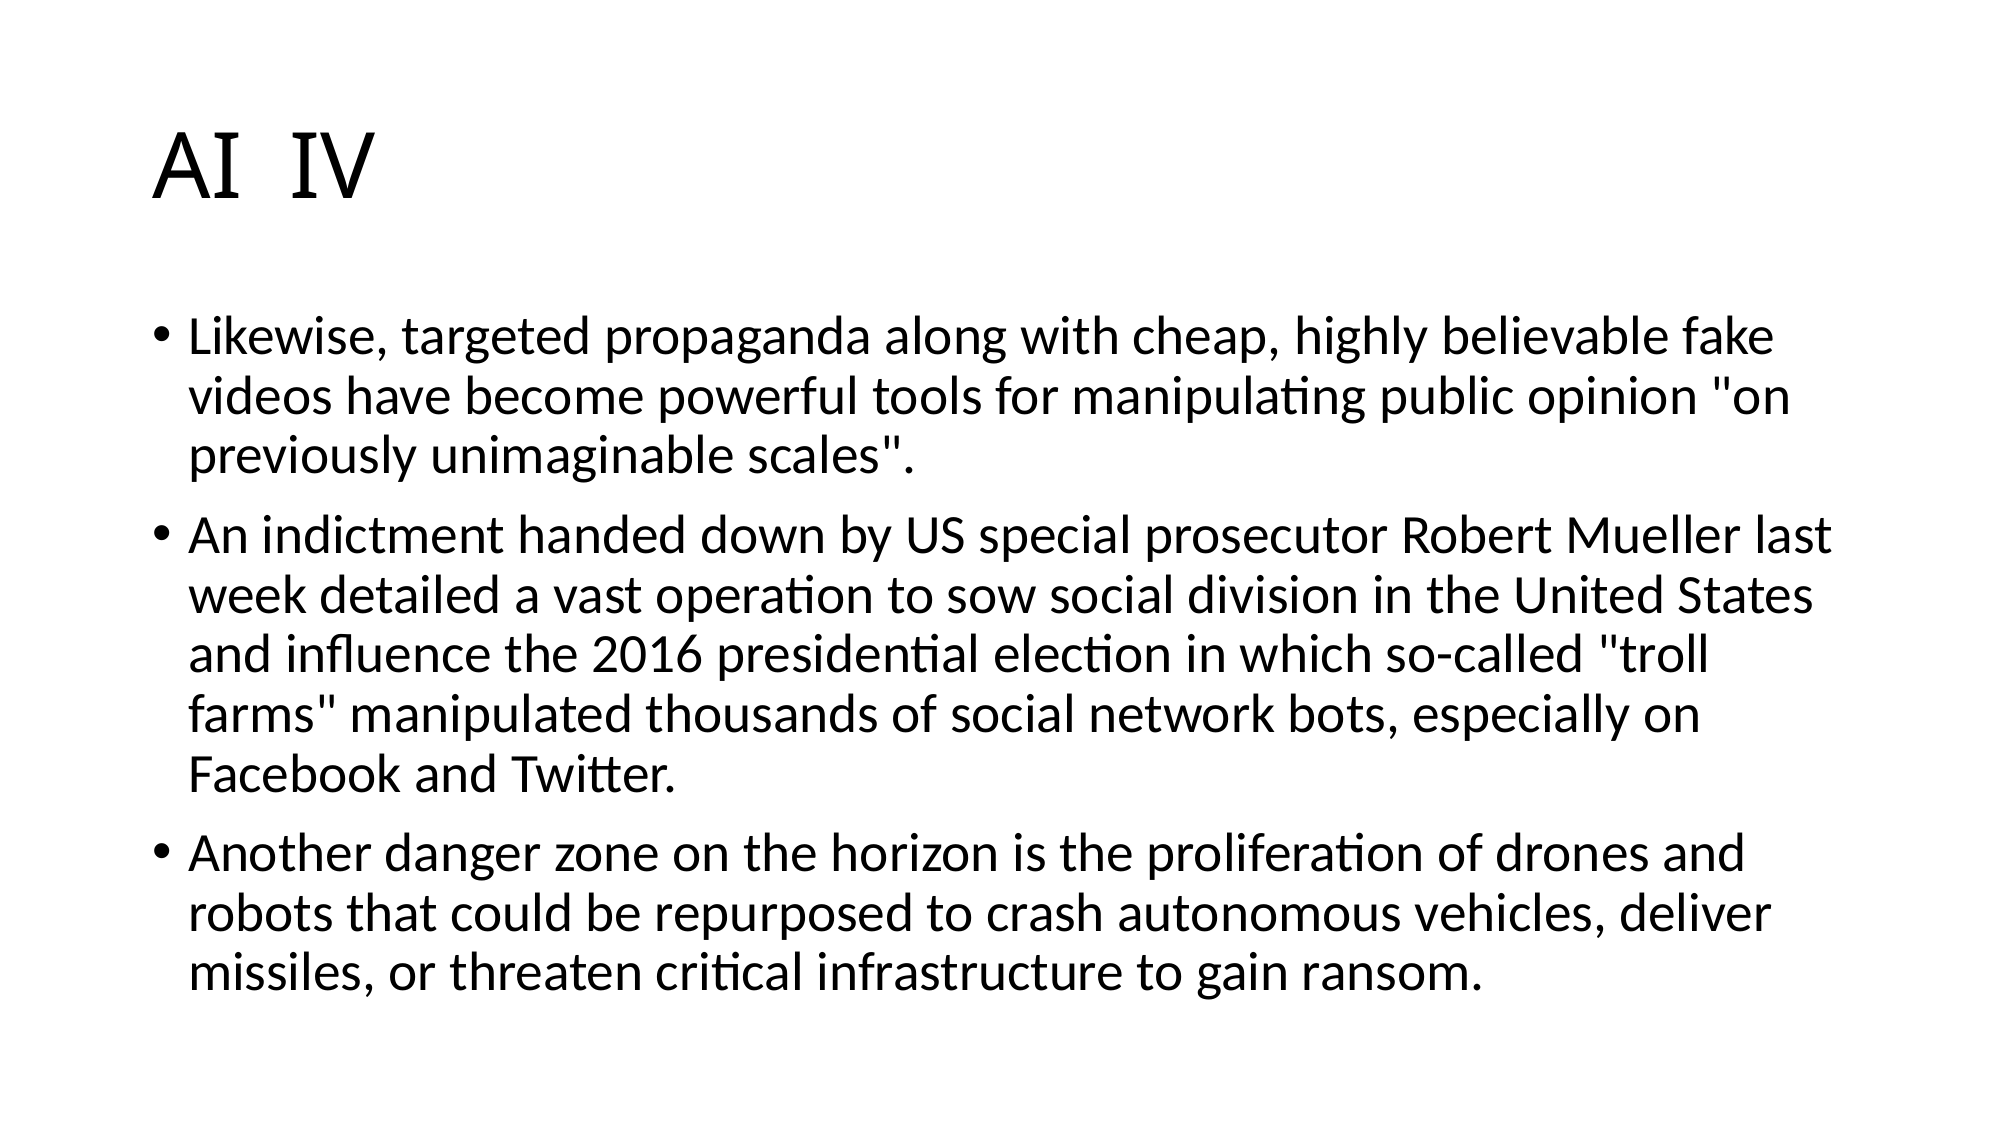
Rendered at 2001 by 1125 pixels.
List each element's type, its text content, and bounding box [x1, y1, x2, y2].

title AI IV [137, 59, 1863, 278]
list Likewise, targeted propaganda along with cheap, highly believable fake videos have become powerful tools for manipulating public opinion "on previously unimaginable scales". An indictment handed down by US special prosecutor Robert Mueller last week detailed a vast operation to sow social division in the United States and influence the 2016 presidential election in which so-called "troll farms" manipulated thousands of social network bots, especially on Facebook and Twitter. Another danger zone on the horizon is the proliferation of drones and robots that could be repurposed to crash autonomous vehicles, deliver missiles, or threaten critical infrastructure to gain ransom. [137, 299, 1863, 1014]
